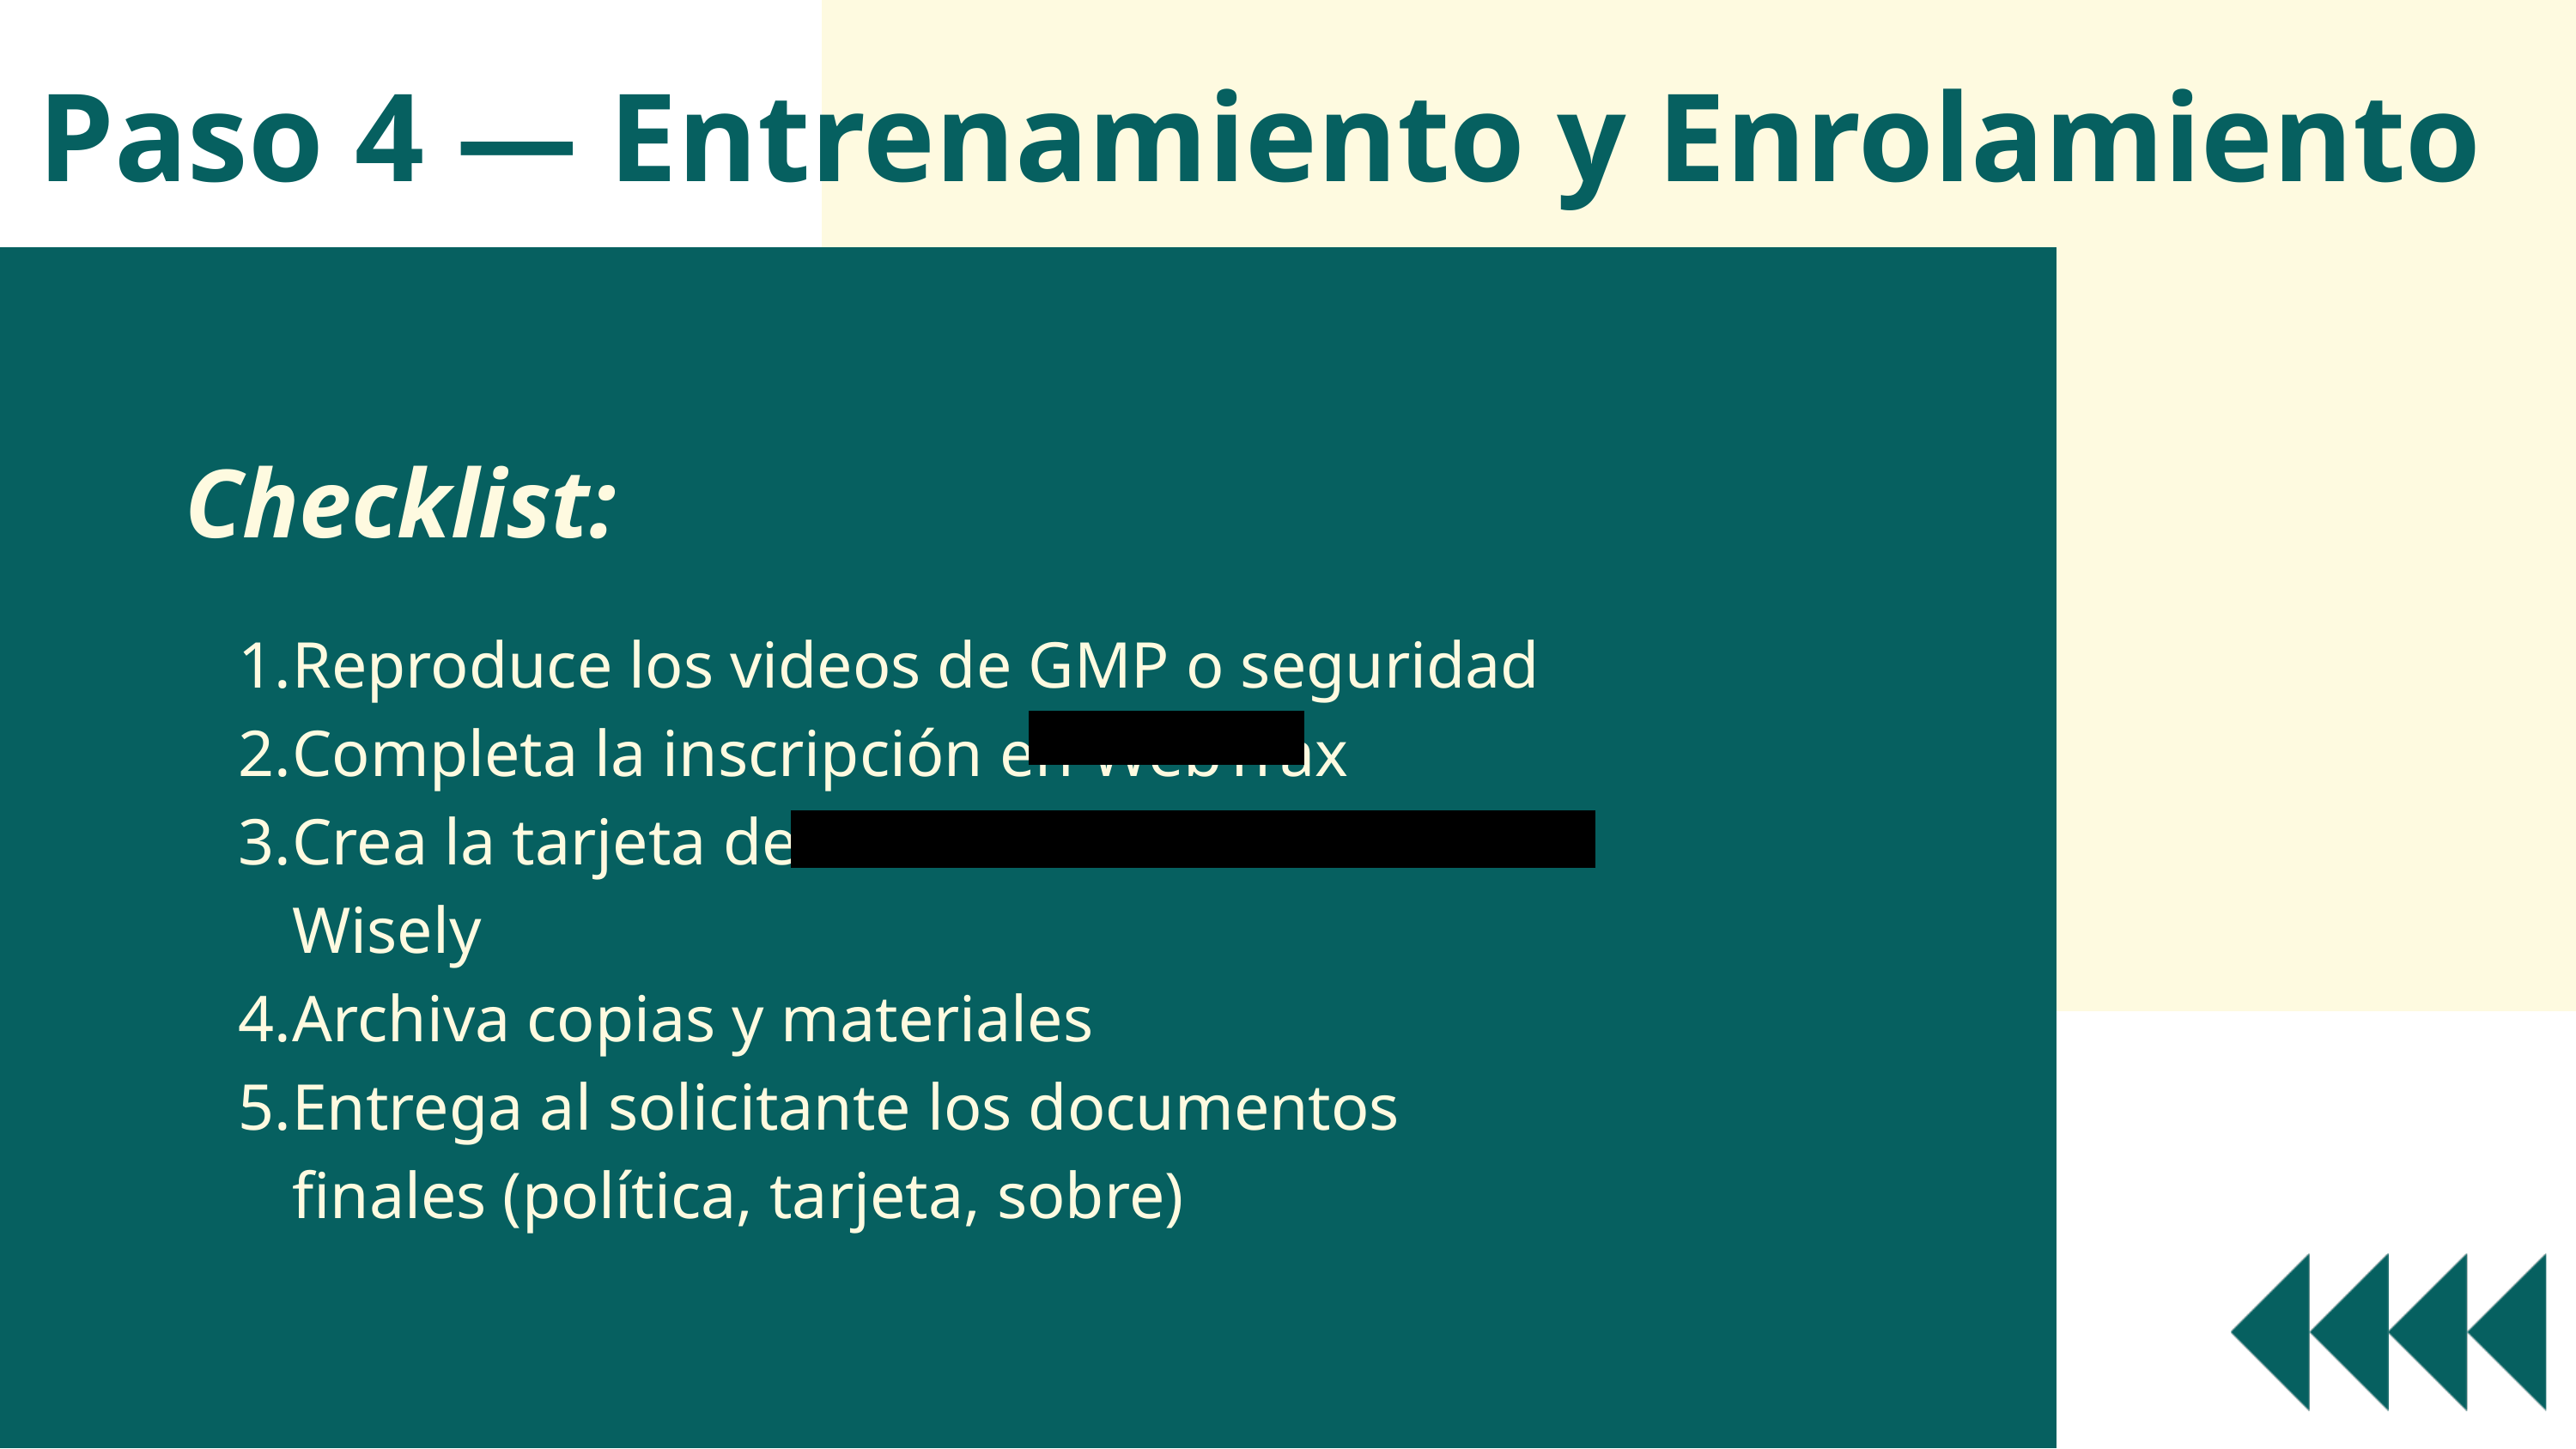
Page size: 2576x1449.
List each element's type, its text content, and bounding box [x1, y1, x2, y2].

text_box [2389, 1253, 2547, 1411]
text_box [0, 246, 2057, 1449]
text_box Paso 4 — Entrenamiento y Enrolamiento [38, 35, 817, 206]
text_box [2231, 1253, 2389, 1411]
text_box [1028, 711, 1305, 766]
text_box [790, 809, 1596, 869]
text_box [822, 0, 2576, 1011]
